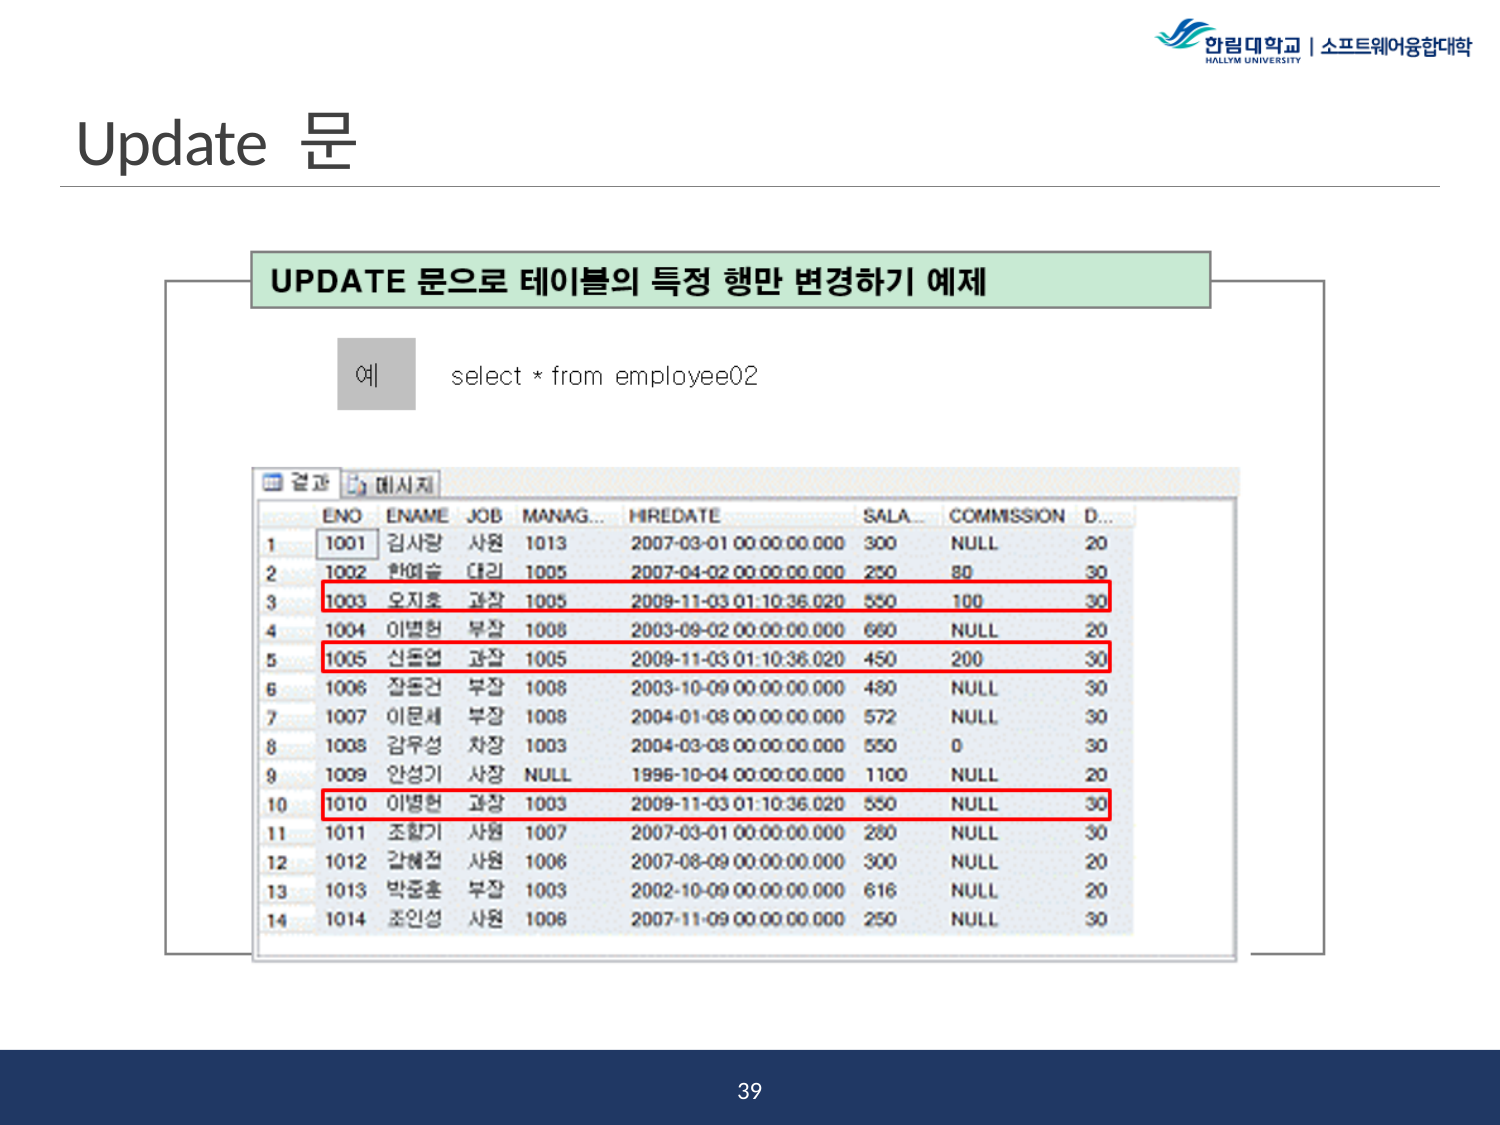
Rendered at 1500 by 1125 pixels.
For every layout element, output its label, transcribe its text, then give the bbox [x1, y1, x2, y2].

title Update 문 [60, 62, 1440, 187]
picture [1148, 7, 1483, 76]
slide_number 38 [669, 1059, 831, 1120]
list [118, 203, 1382, 982]
